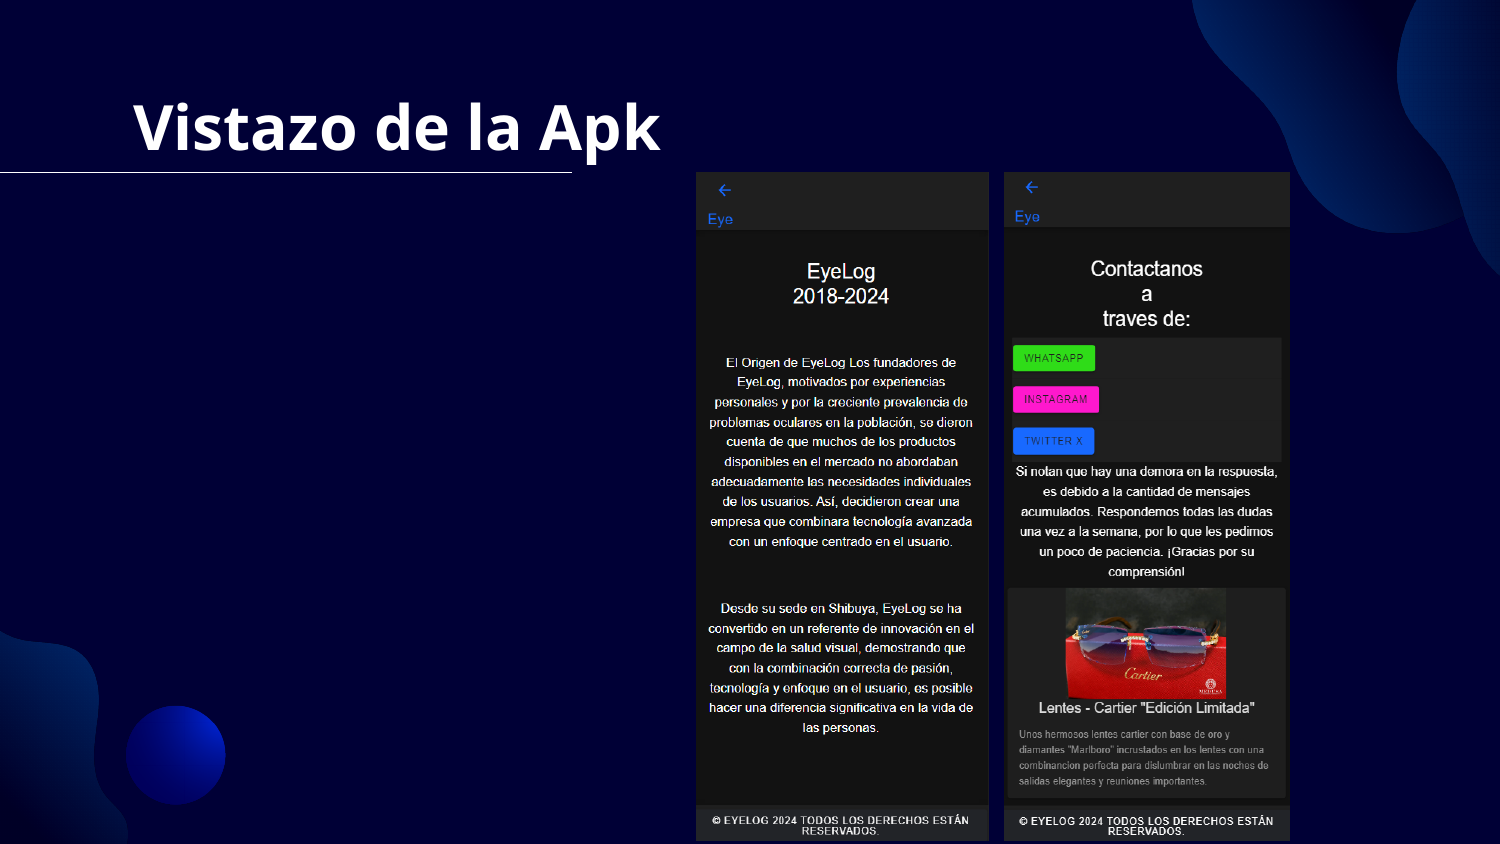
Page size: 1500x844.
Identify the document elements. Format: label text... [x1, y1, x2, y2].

title Vistazo de la Apk [118, 72, 1382, 167]
picture [1003, 0, 1500, 842]
picture [0, 585, 242, 844]
picture [696, 172, 989, 842]
